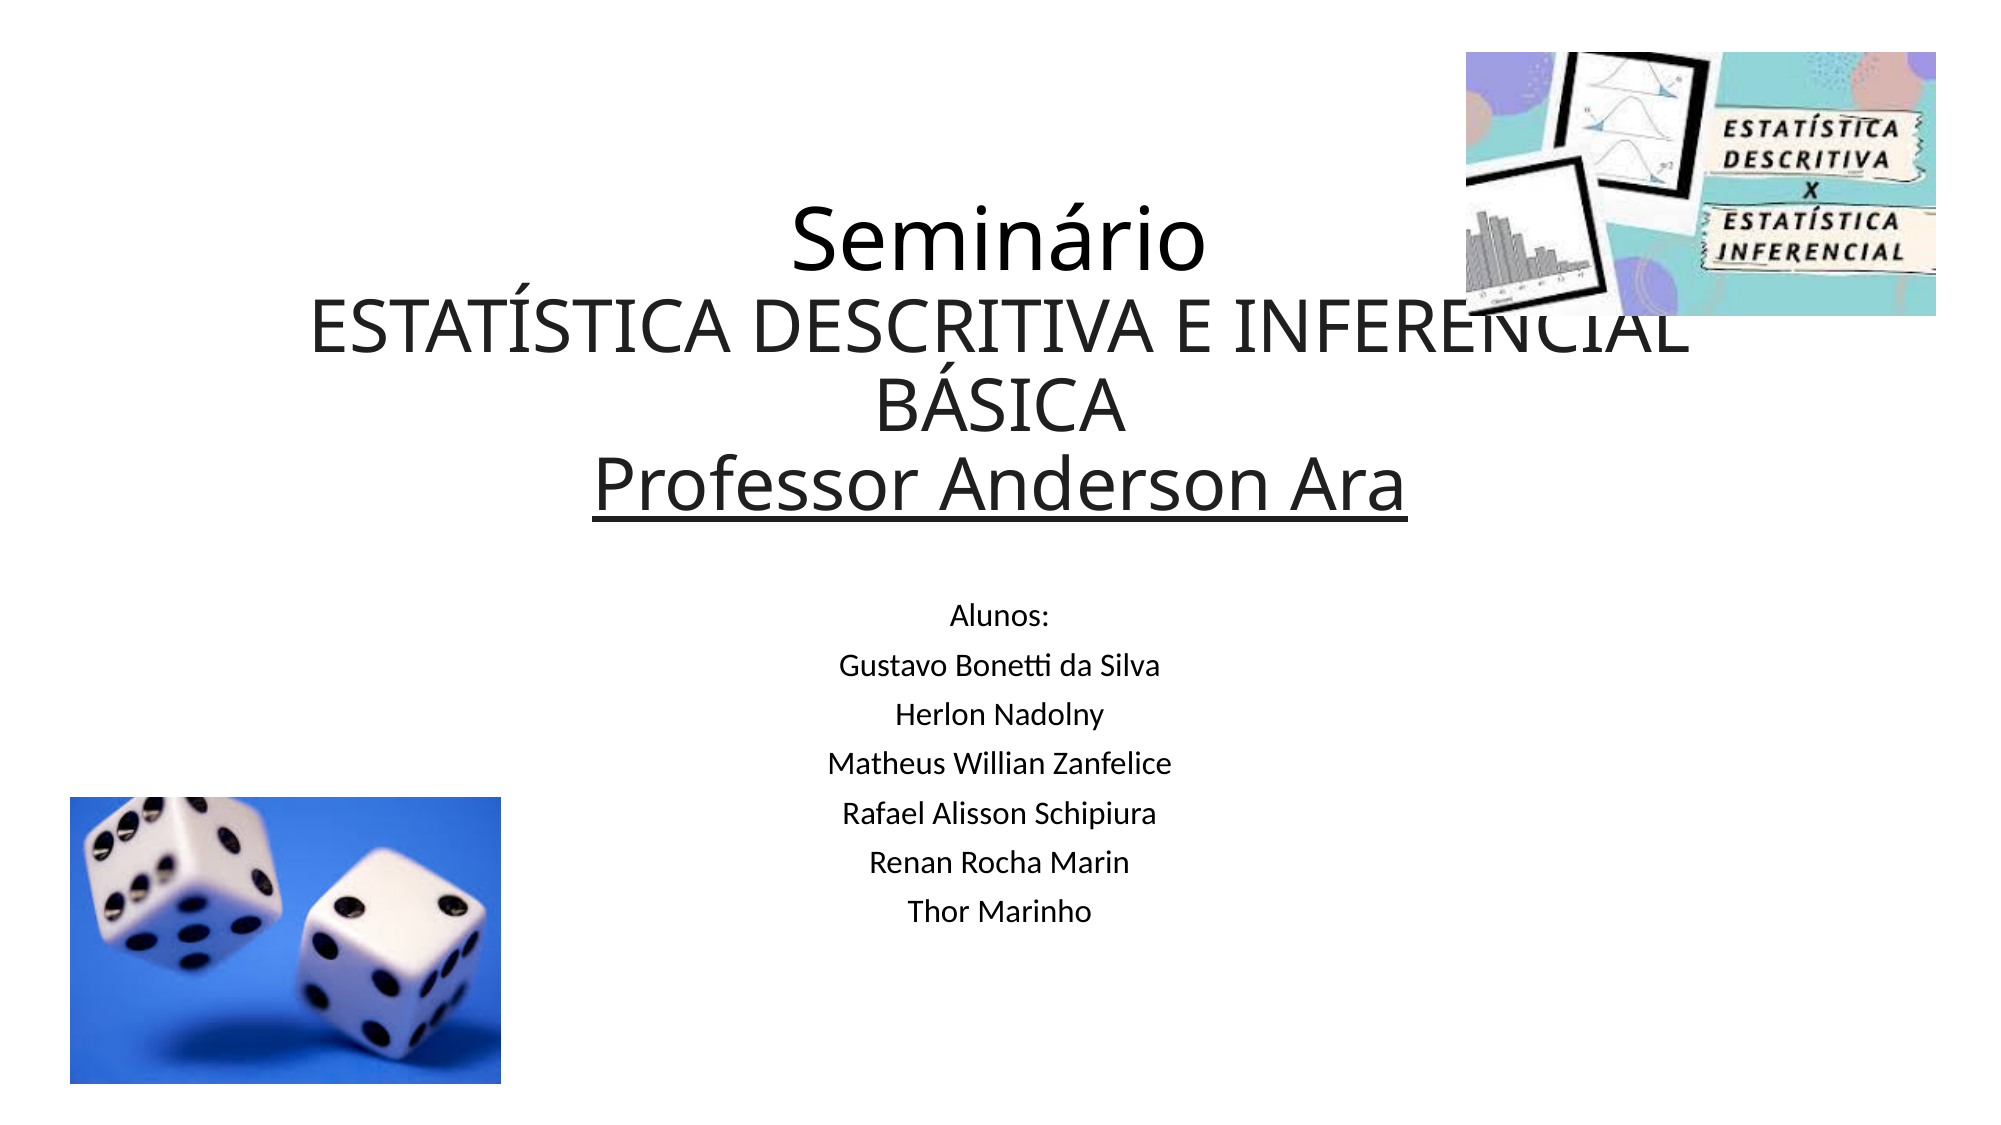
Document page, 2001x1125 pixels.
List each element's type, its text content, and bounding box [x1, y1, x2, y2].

subtitle Alunos: Gustavo Bonetti da Silva Herlon Nadolny Matheus Willian Zanfelice Rafael Alisson Schipiura Renan Rocha Marin Thor Marinho [249, 590, 1750, 941]
picture [1466, 52, 1936, 316]
title Seminário ESTATÍSTICA DESCRITIVA E INFERENCIAL BÁSICA Professor Anderson Ara [249, 184, 1750, 535]
picture [70, 797, 501, 1084]
